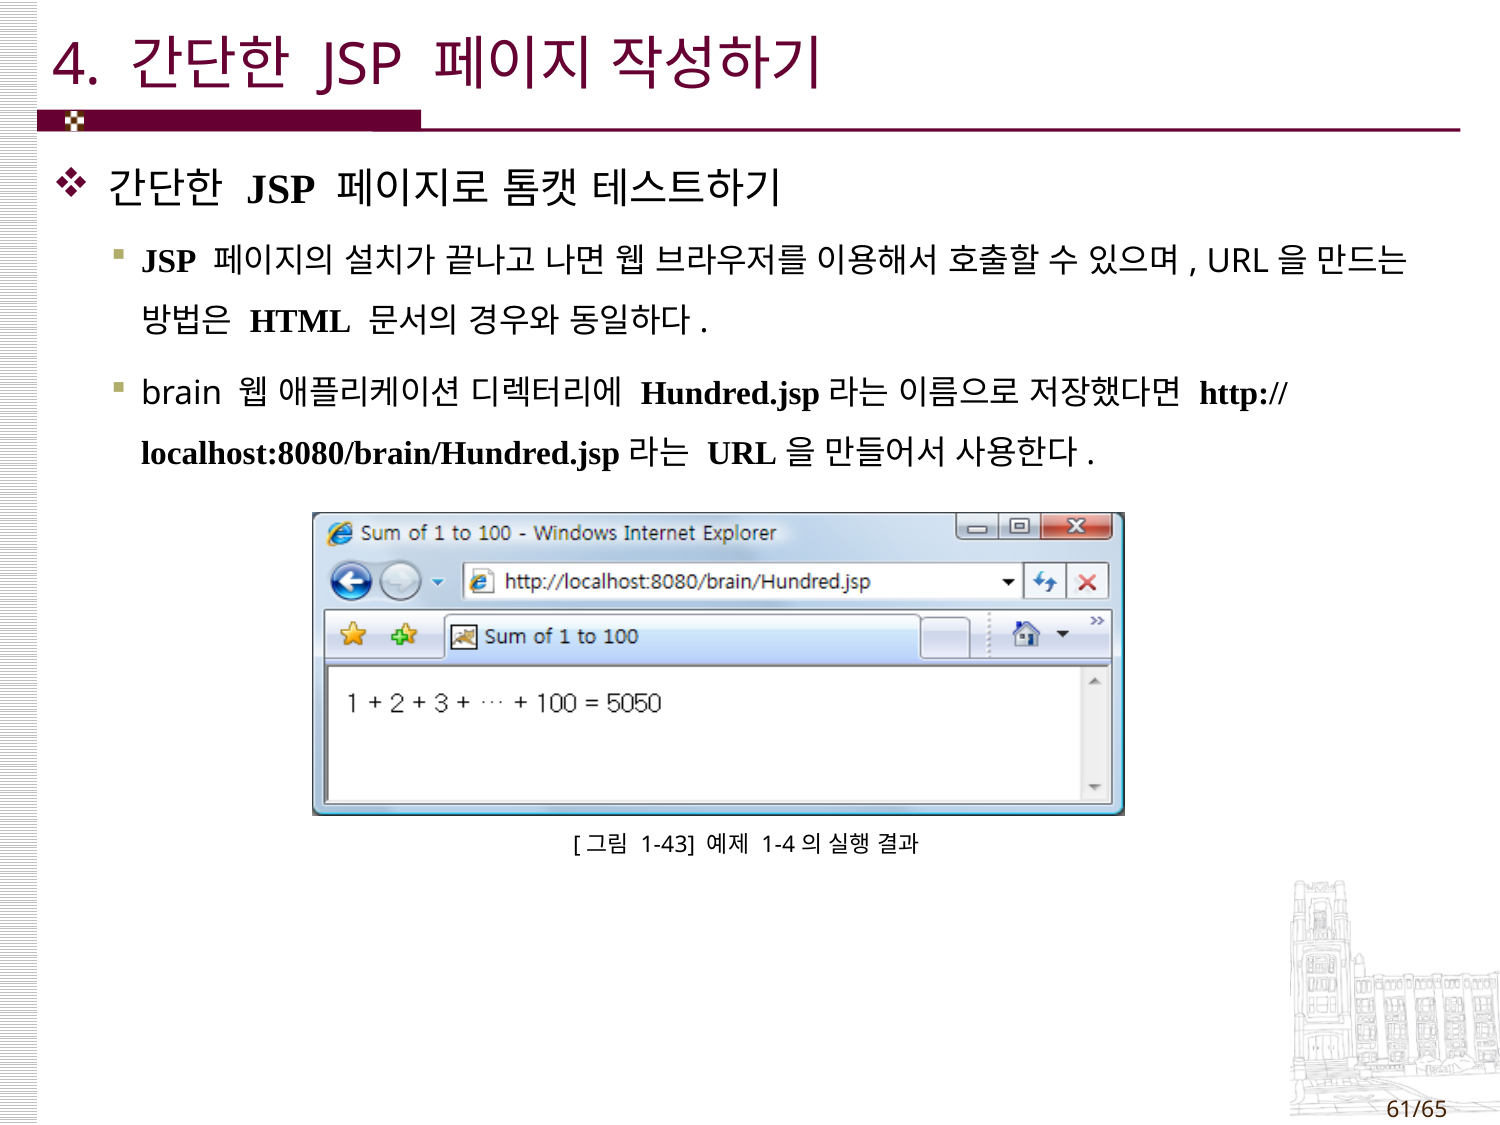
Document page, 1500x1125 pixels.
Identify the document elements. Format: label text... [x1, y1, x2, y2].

title 4. 간단한 JSP 페이지 작성하기 [36, 13, 1278, 109]
list 간단한 JSP 페이지로 톰캣 테스트하기 JSP 페이지의 설치가 끝나고 나면 웹 브라우저를 이용해서 호출할 수 있으며, URL을 만드는 방법은 HTML 문서의 경우와 동일하다. brain 웹 애플리케이션 디렉터리에 Hundred.jsp라는 이름으로 저장했다면 http://localhost:8080/brain/Hundred.jsp라는 URL을 만들어서 사용한다. [37, 154, 1463, 1093]
picture [1290, 874, 1500, 1125]
picture [312, 512, 1126, 816]
text_box [그림 1-43] 예제 1-4의 실행 결과 [373, 825, 1114, 865]
picture [65, 111, 84, 131]
